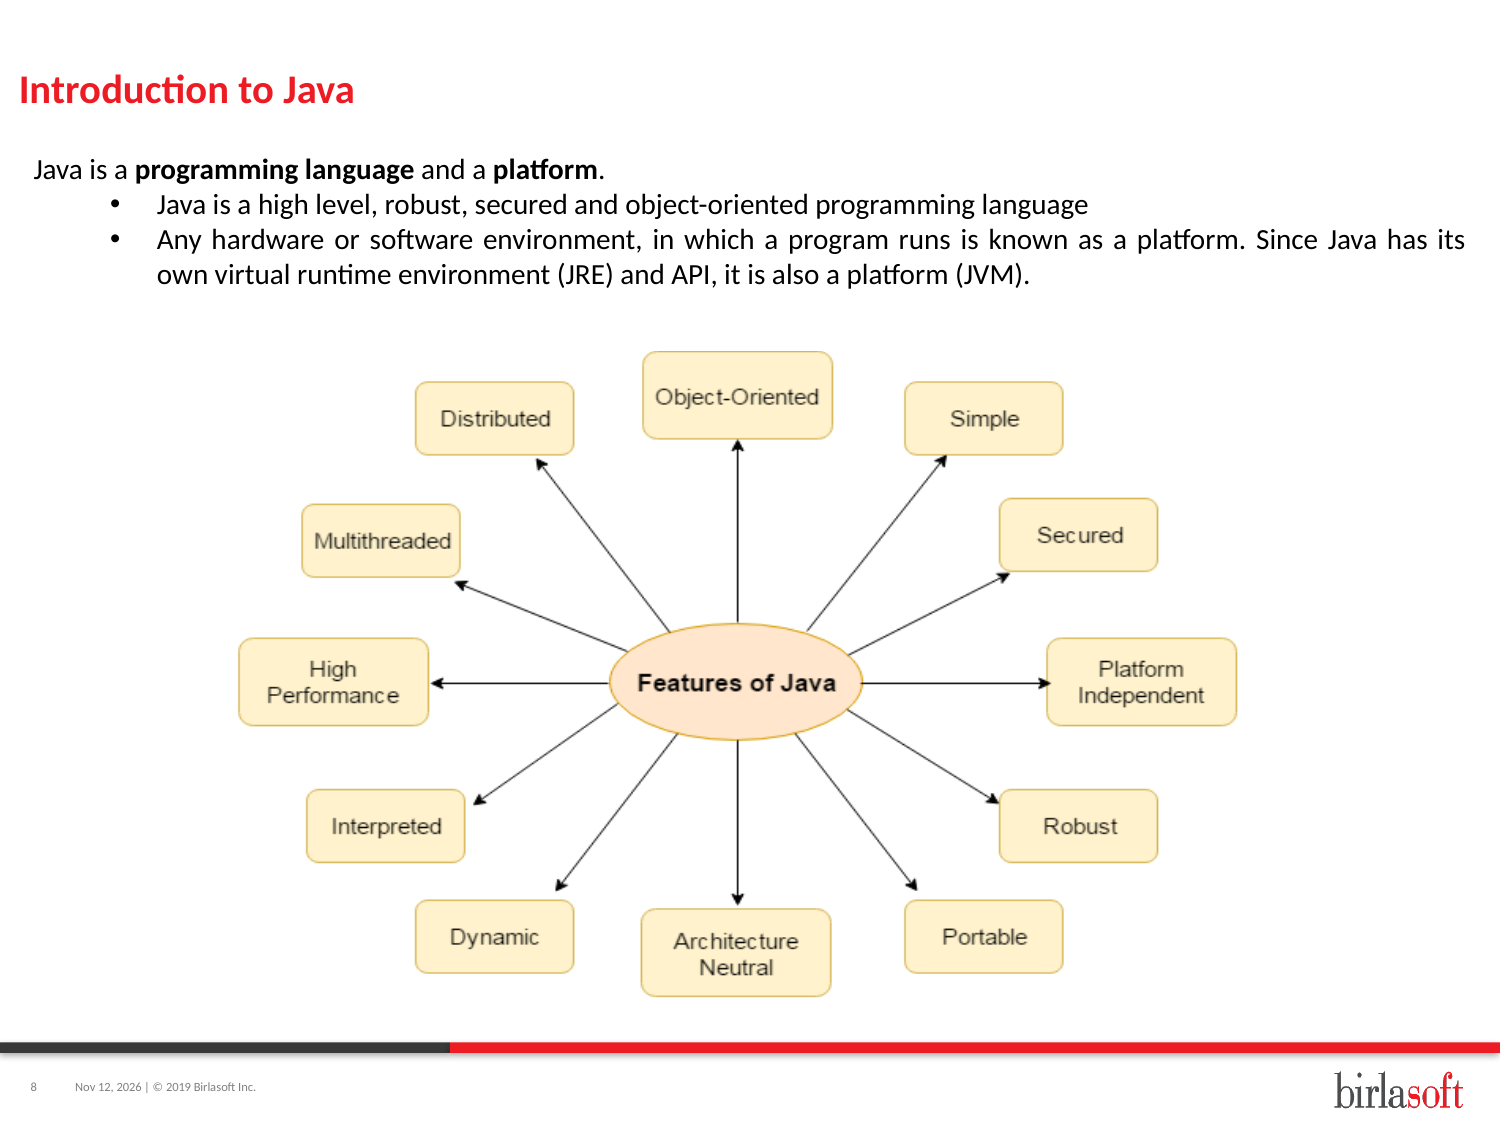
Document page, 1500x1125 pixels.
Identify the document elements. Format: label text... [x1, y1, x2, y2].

picture [1333, 1067, 1464, 1111]
title Introduction to Java [18, 37, 1482, 138]
picture [217, 350, 1259, 1006]
text_box Java is a programming language and a platform. Java is a high level, robust, secured and object-oriented programming language Any hardware or software environment, in which a program runs is known as a platform. Since Java has its own virtual runtime environment (JRE) and API, it is also a platform (JVM). [18, 143, 1482, 298]
